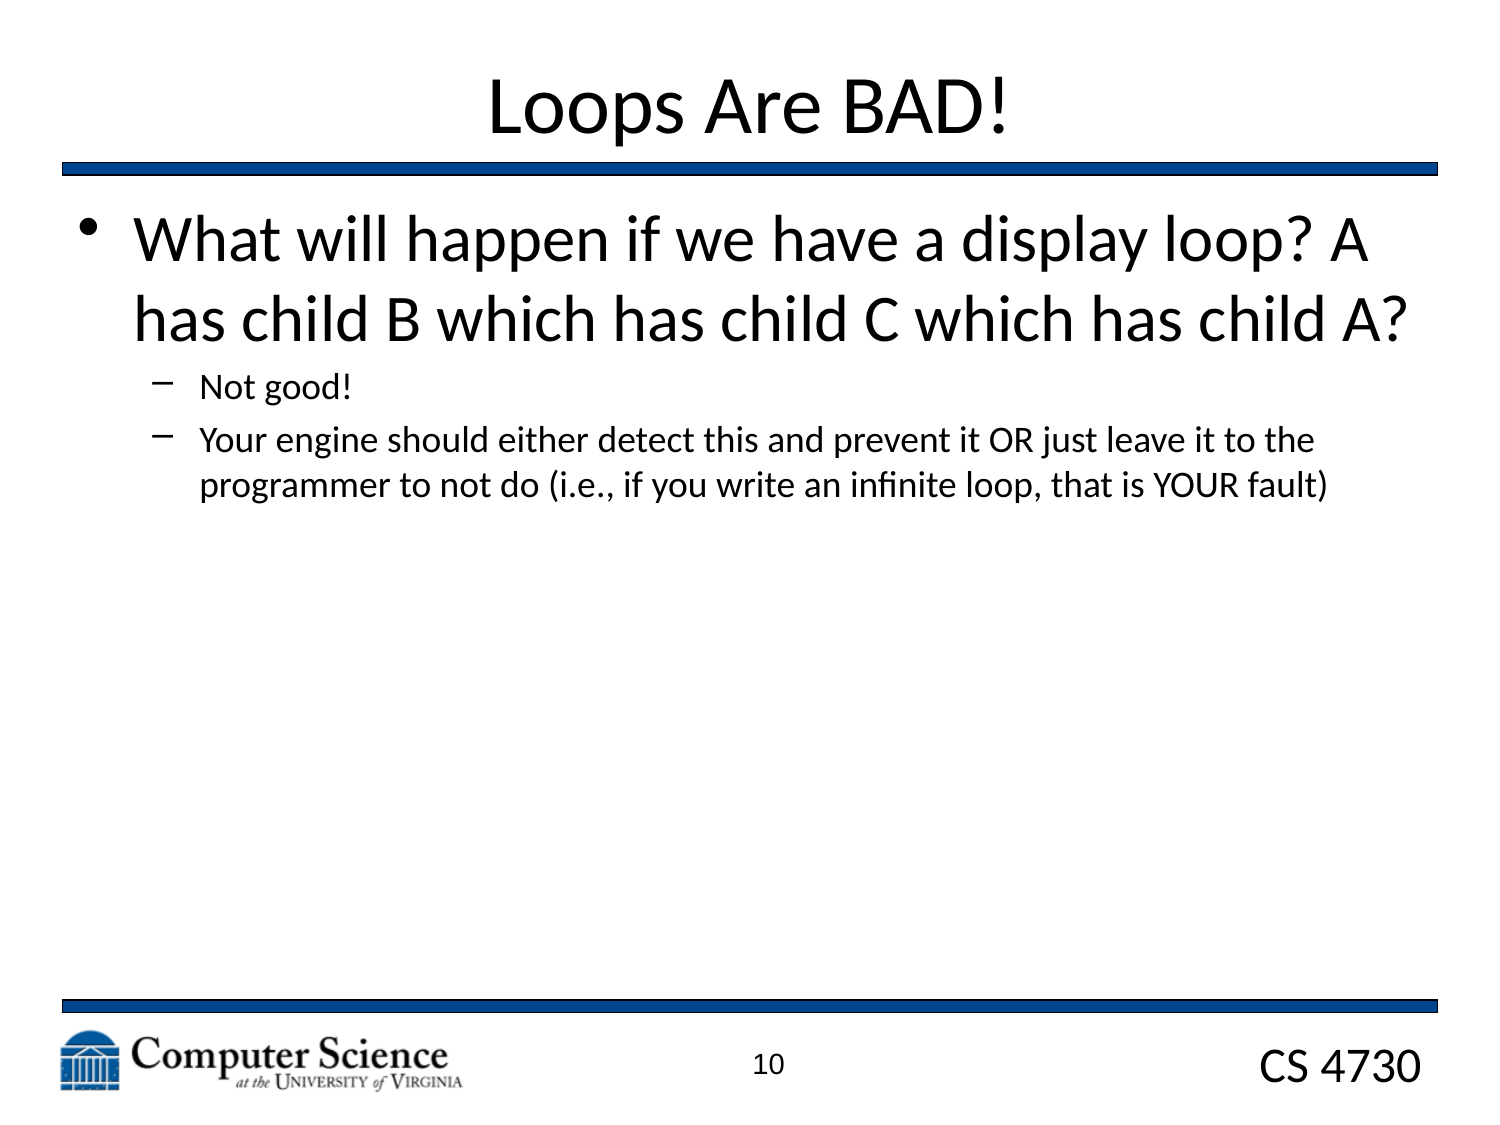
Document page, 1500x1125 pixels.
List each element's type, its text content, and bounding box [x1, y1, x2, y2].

list What will happen if we have a display loop? A has child B which has child C which has child A? Not good! Your engine should either detect this and prevent it OR just leave it to the programmer to not do (i.e., if you write an infinite loop, that is YOUR fault) [62, 187, 1438, 1001]
title Loops Are BAD! [62, 49, 1438, 151]
footer 10 [512, 1037, 1026, 1088]
picture [50, 1024, 472, 1101]
